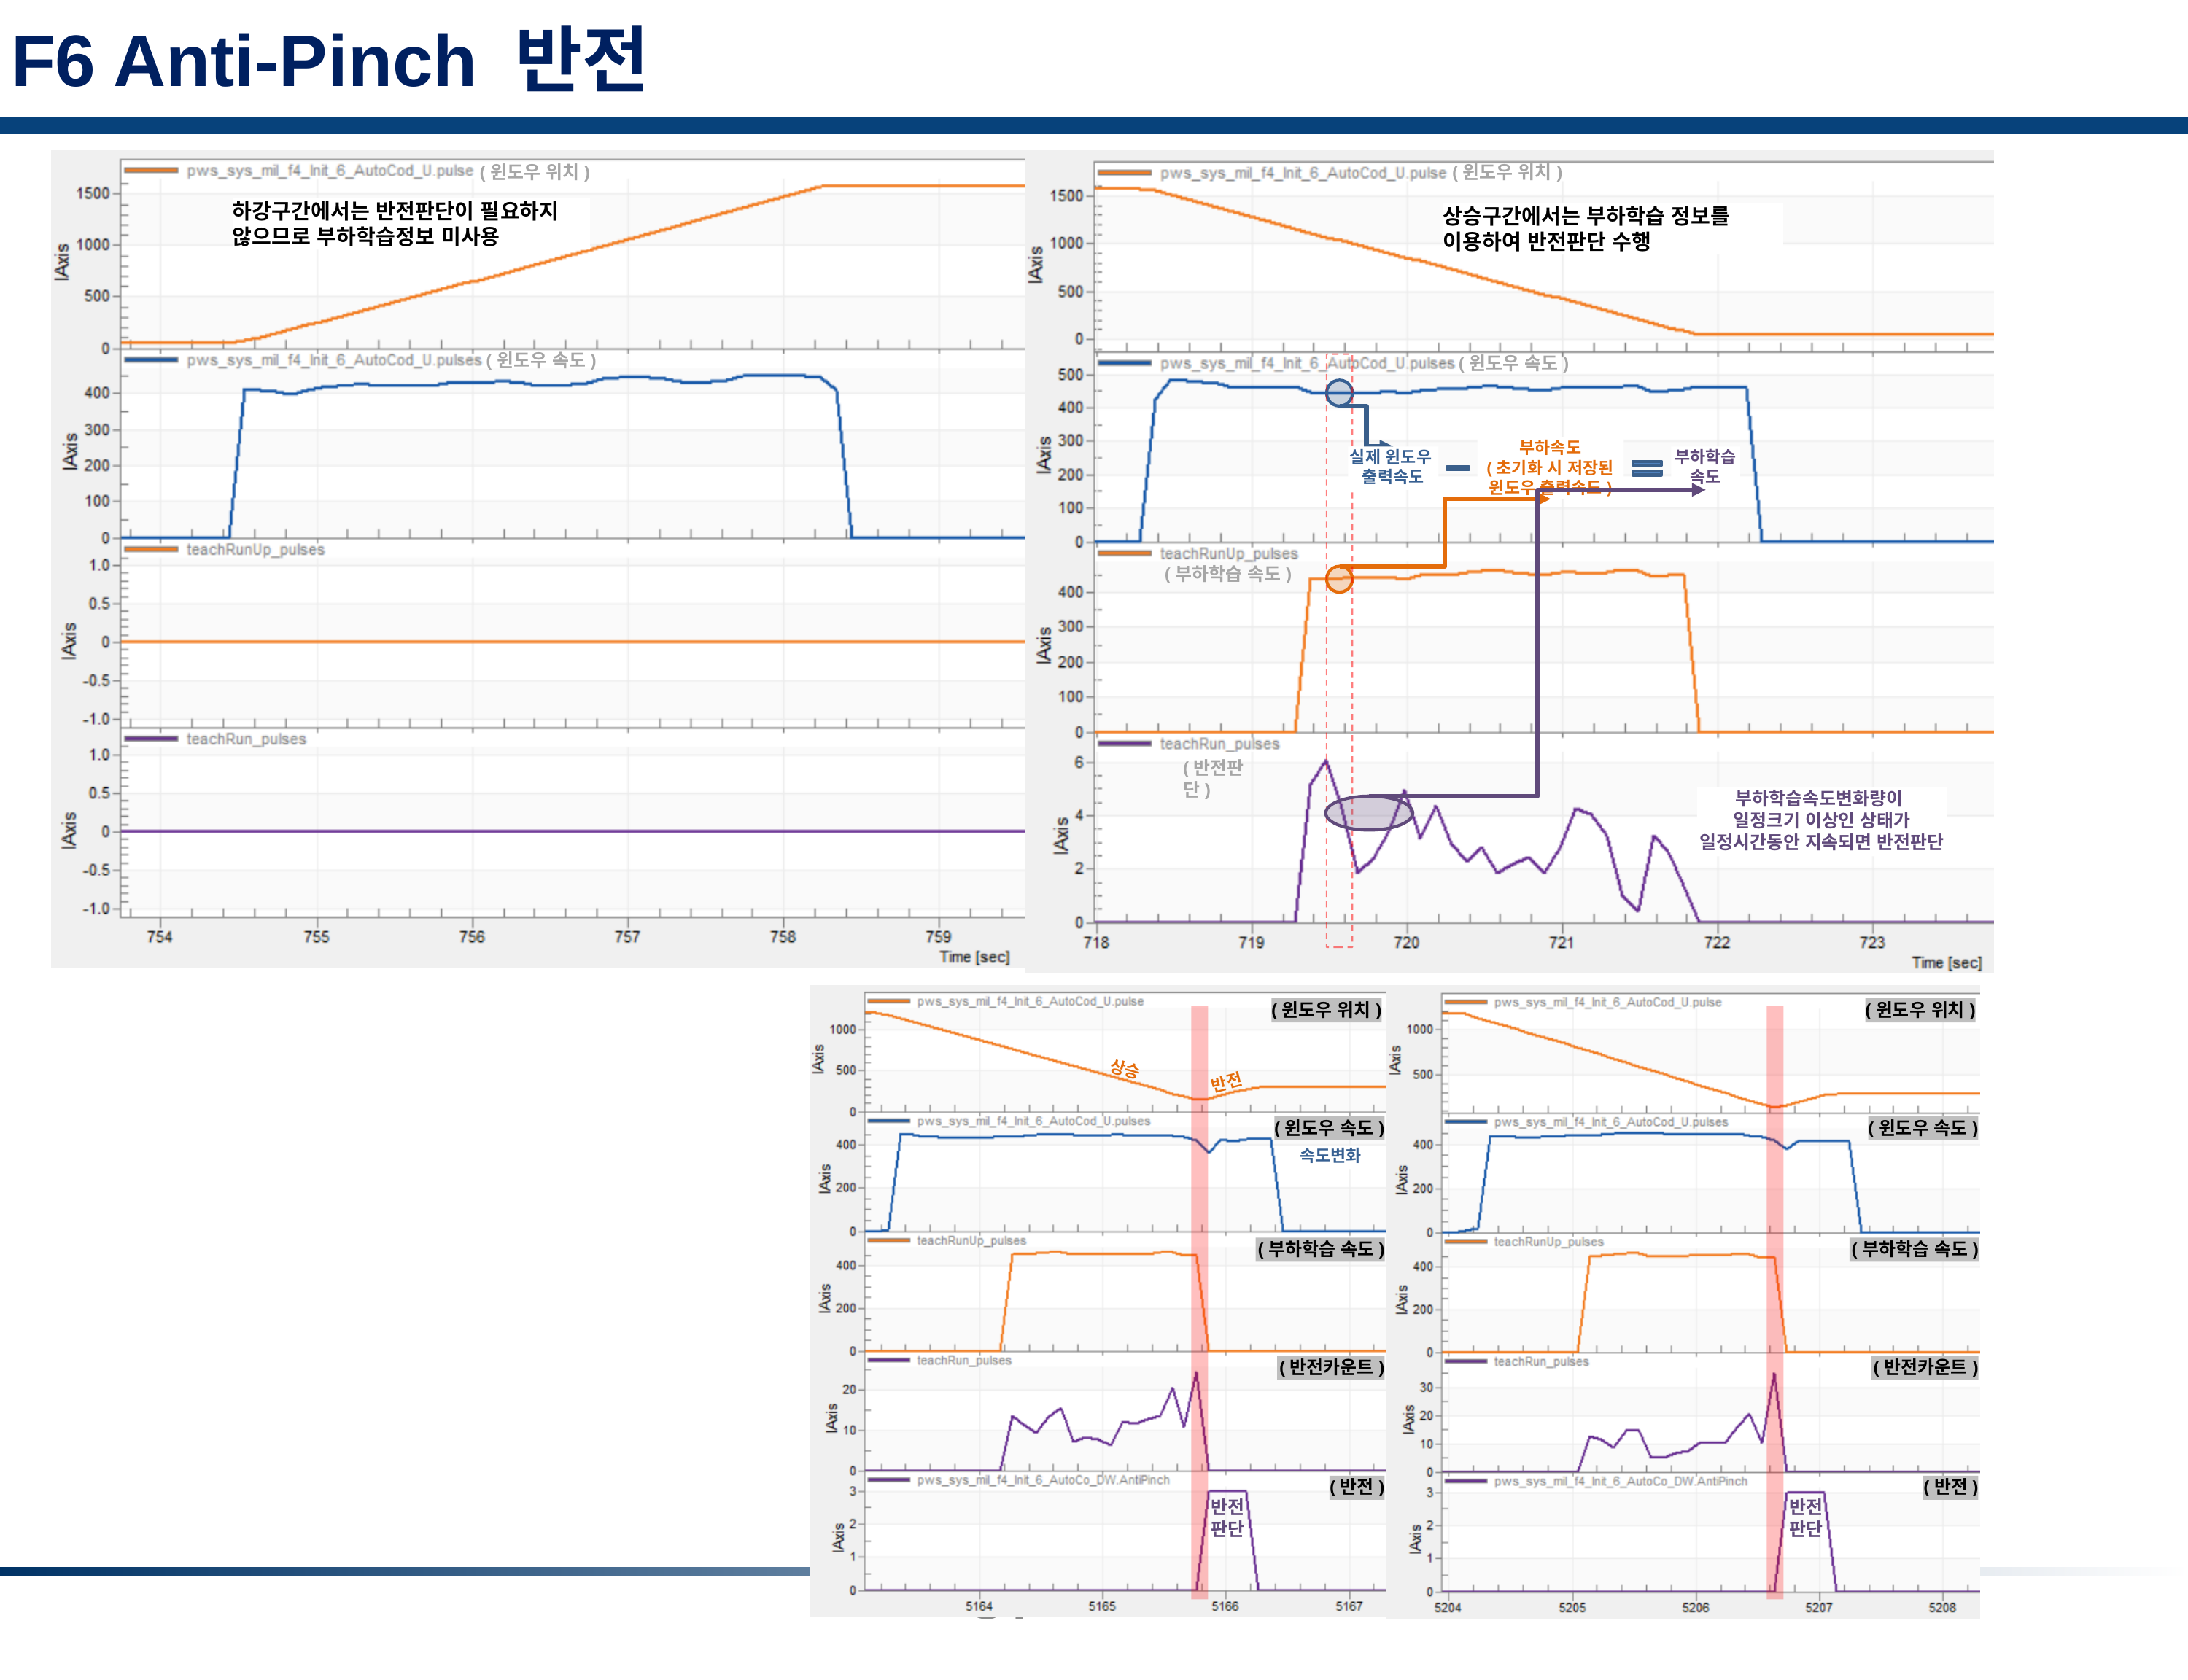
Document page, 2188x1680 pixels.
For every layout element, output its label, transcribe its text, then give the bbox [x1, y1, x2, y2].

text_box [809, 985, 1980, 1619]
slide_number 31 [748, 1558, 1259, 1649]
title F6 Anti-Pinch 반전 [0, 7, 2188, 107]
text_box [51, 150, 1994, 973]
